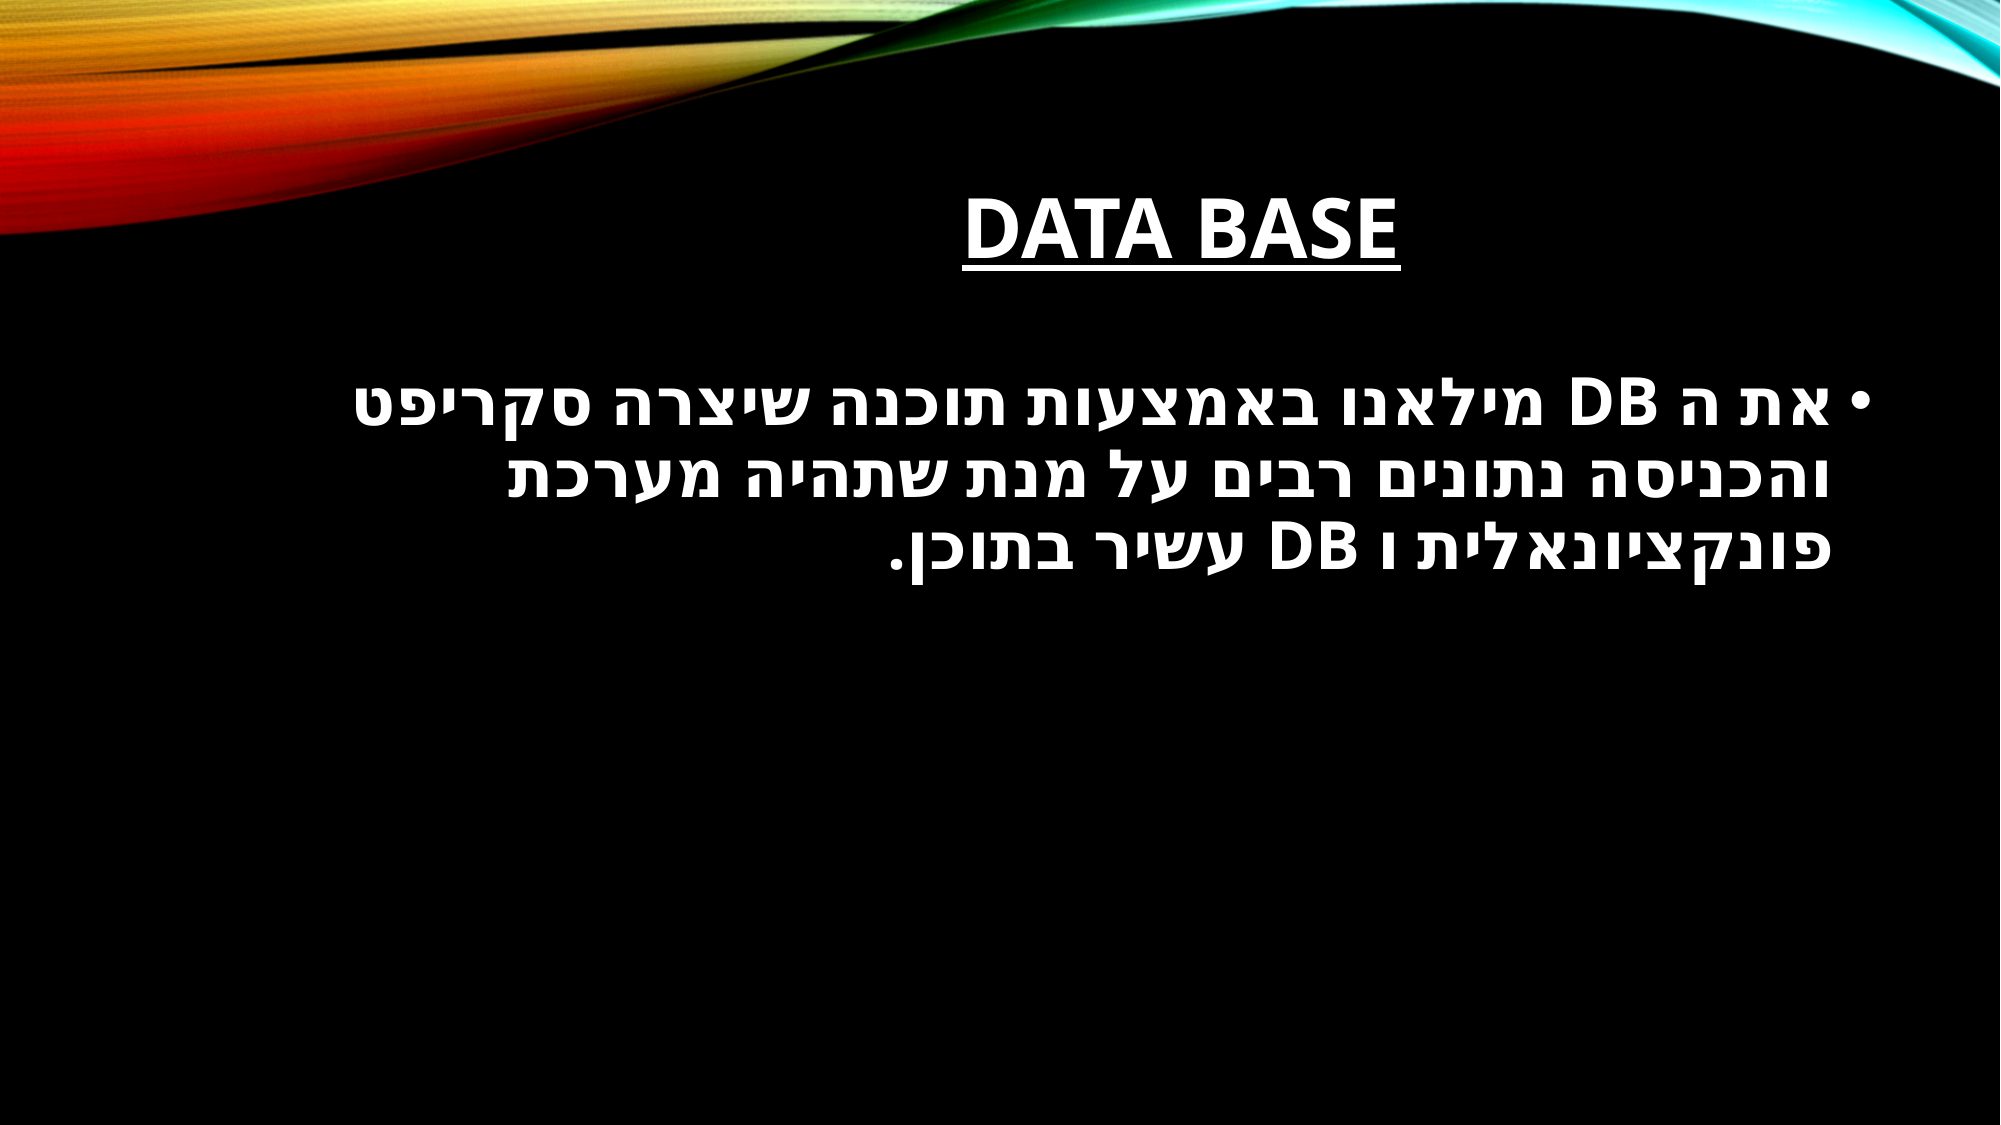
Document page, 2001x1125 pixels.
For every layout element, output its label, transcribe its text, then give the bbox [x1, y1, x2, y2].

picture [0, 0, 2000, 237]
list את ה DB מילאנו באמצעות תוכנה שיצרה סקריפט והכניסה נתונים רבים על מנת שתהיה מערכת פונקציונאלית ו DB עשיר בתוכן. [112, 360, 1888, 1021]
title DATA BASE [474, 125, 1888, 338]
